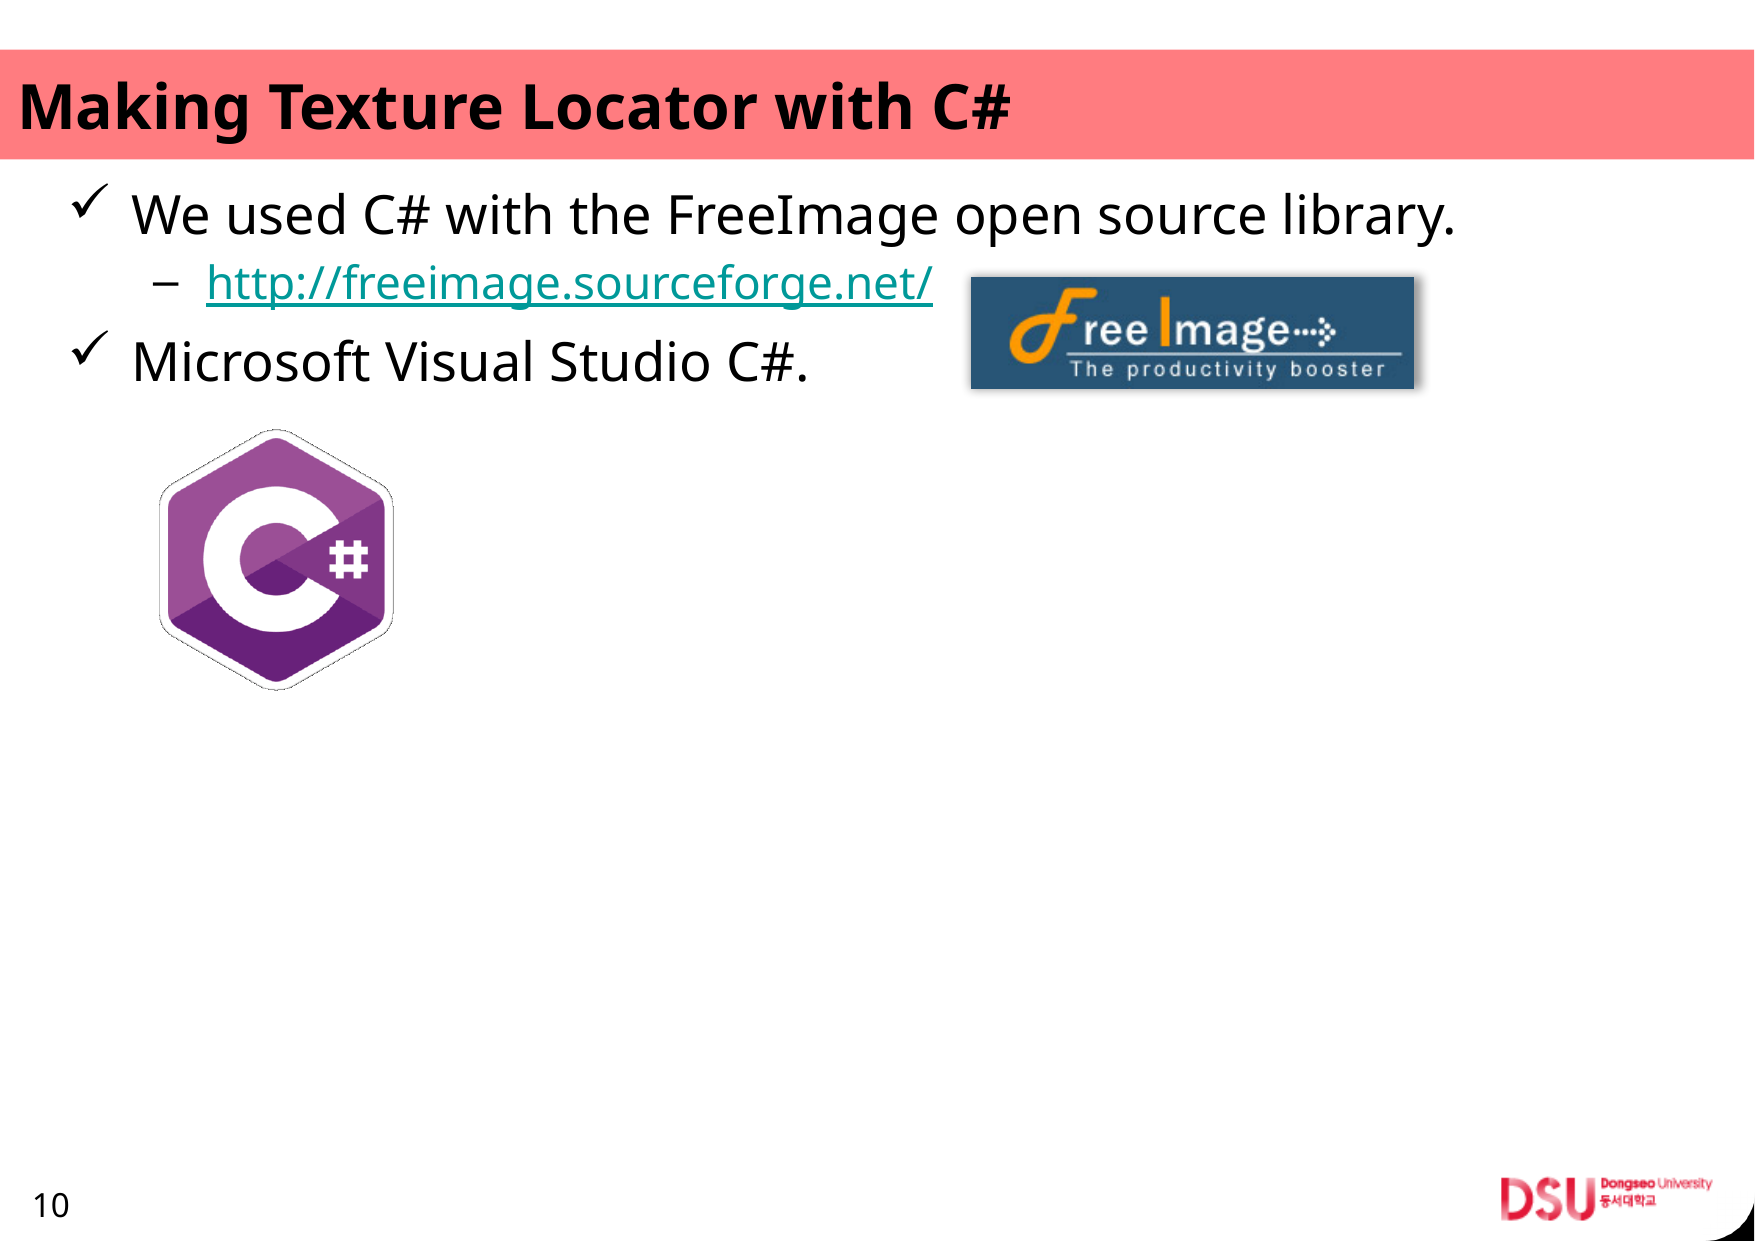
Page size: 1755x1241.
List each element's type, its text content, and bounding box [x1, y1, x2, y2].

list We used C# with the FreeImage open source library. http://freeimage.sourceforge.net/ Microsoft Visual Studio C#. [50, 171, 1704, 1152]
picture [971, 277, 1414, 389]
title Making Texture Locator with C# [0, 49, 1755, 160]
slide_number 10 [14, 1175, 181, 1228]
picture [134, 419, 417, 701]
picture [1500, 1175, 1755, 1241]
